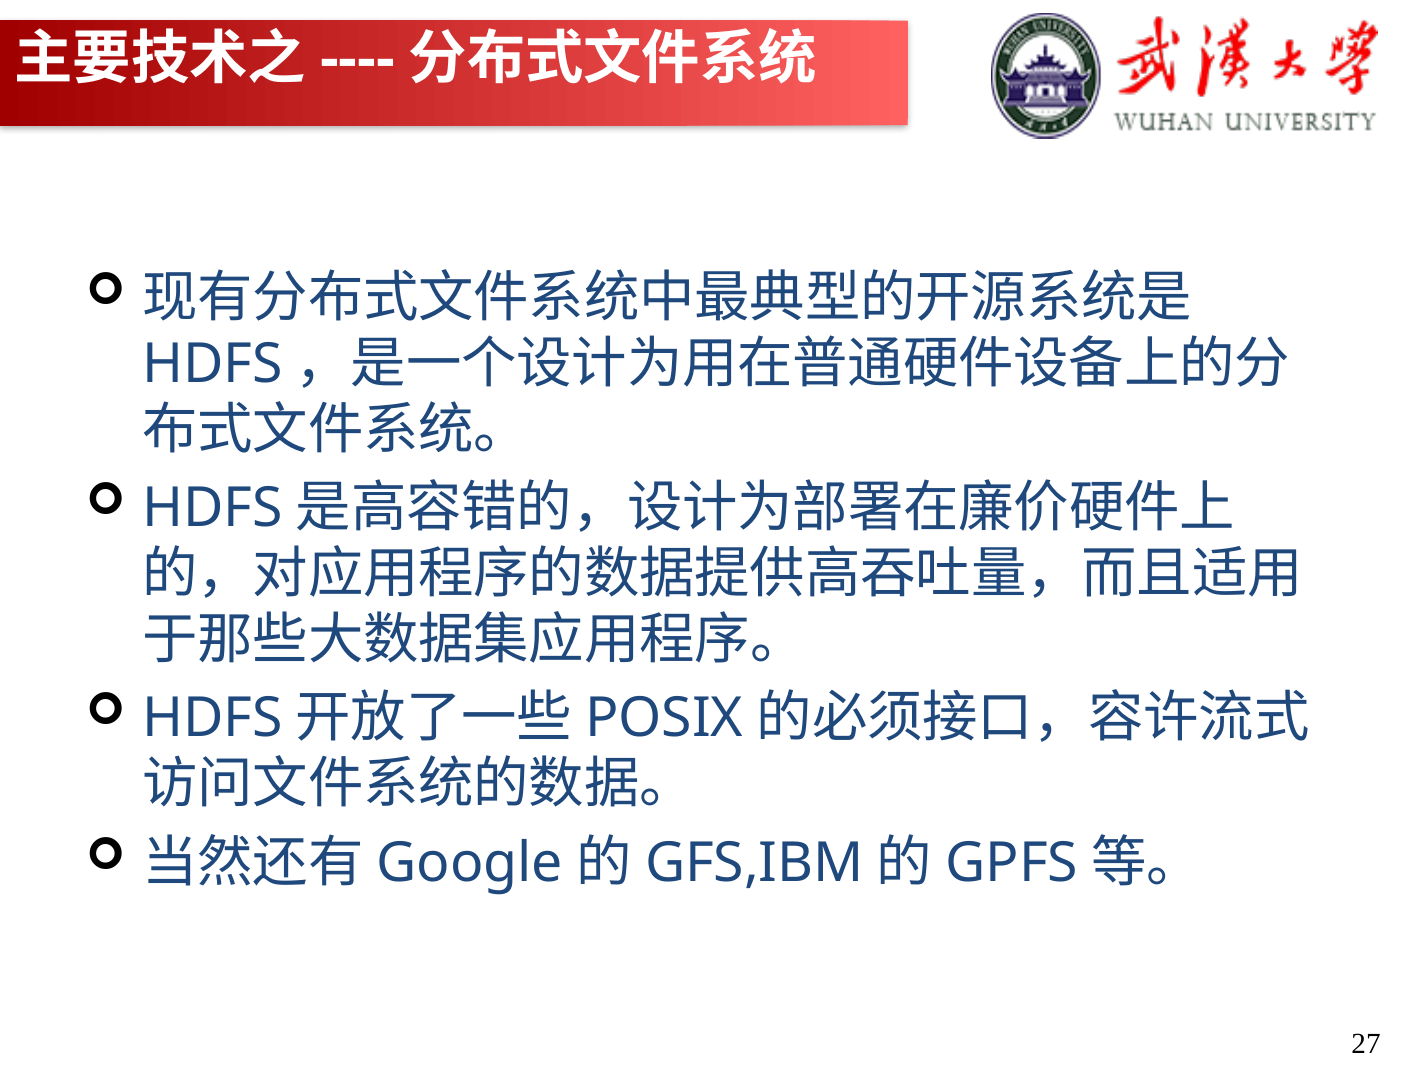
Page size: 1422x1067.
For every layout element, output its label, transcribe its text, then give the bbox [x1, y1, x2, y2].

title 主要技术之----分布式文件系统 [0, 13, 1280, 123]
picture [991, 13, 1378, 139]
list 现有分布式文件系统中最典型的开源系统是HDFS，是一个设计为用在普通硬件设备上的分布式文件系统。 HDFS是高容错的，设计为部署在廉价硬件上的，对应用程序的数据提供高吞吐量，而且适用于那些大数据集应用程序。 HDFS开放了一些POSIX的必须接口，容许流式访问文件系统的数据。 当然还有Google的GFS,IBM的GPFS等。 [70, 252, 1351, 984]
